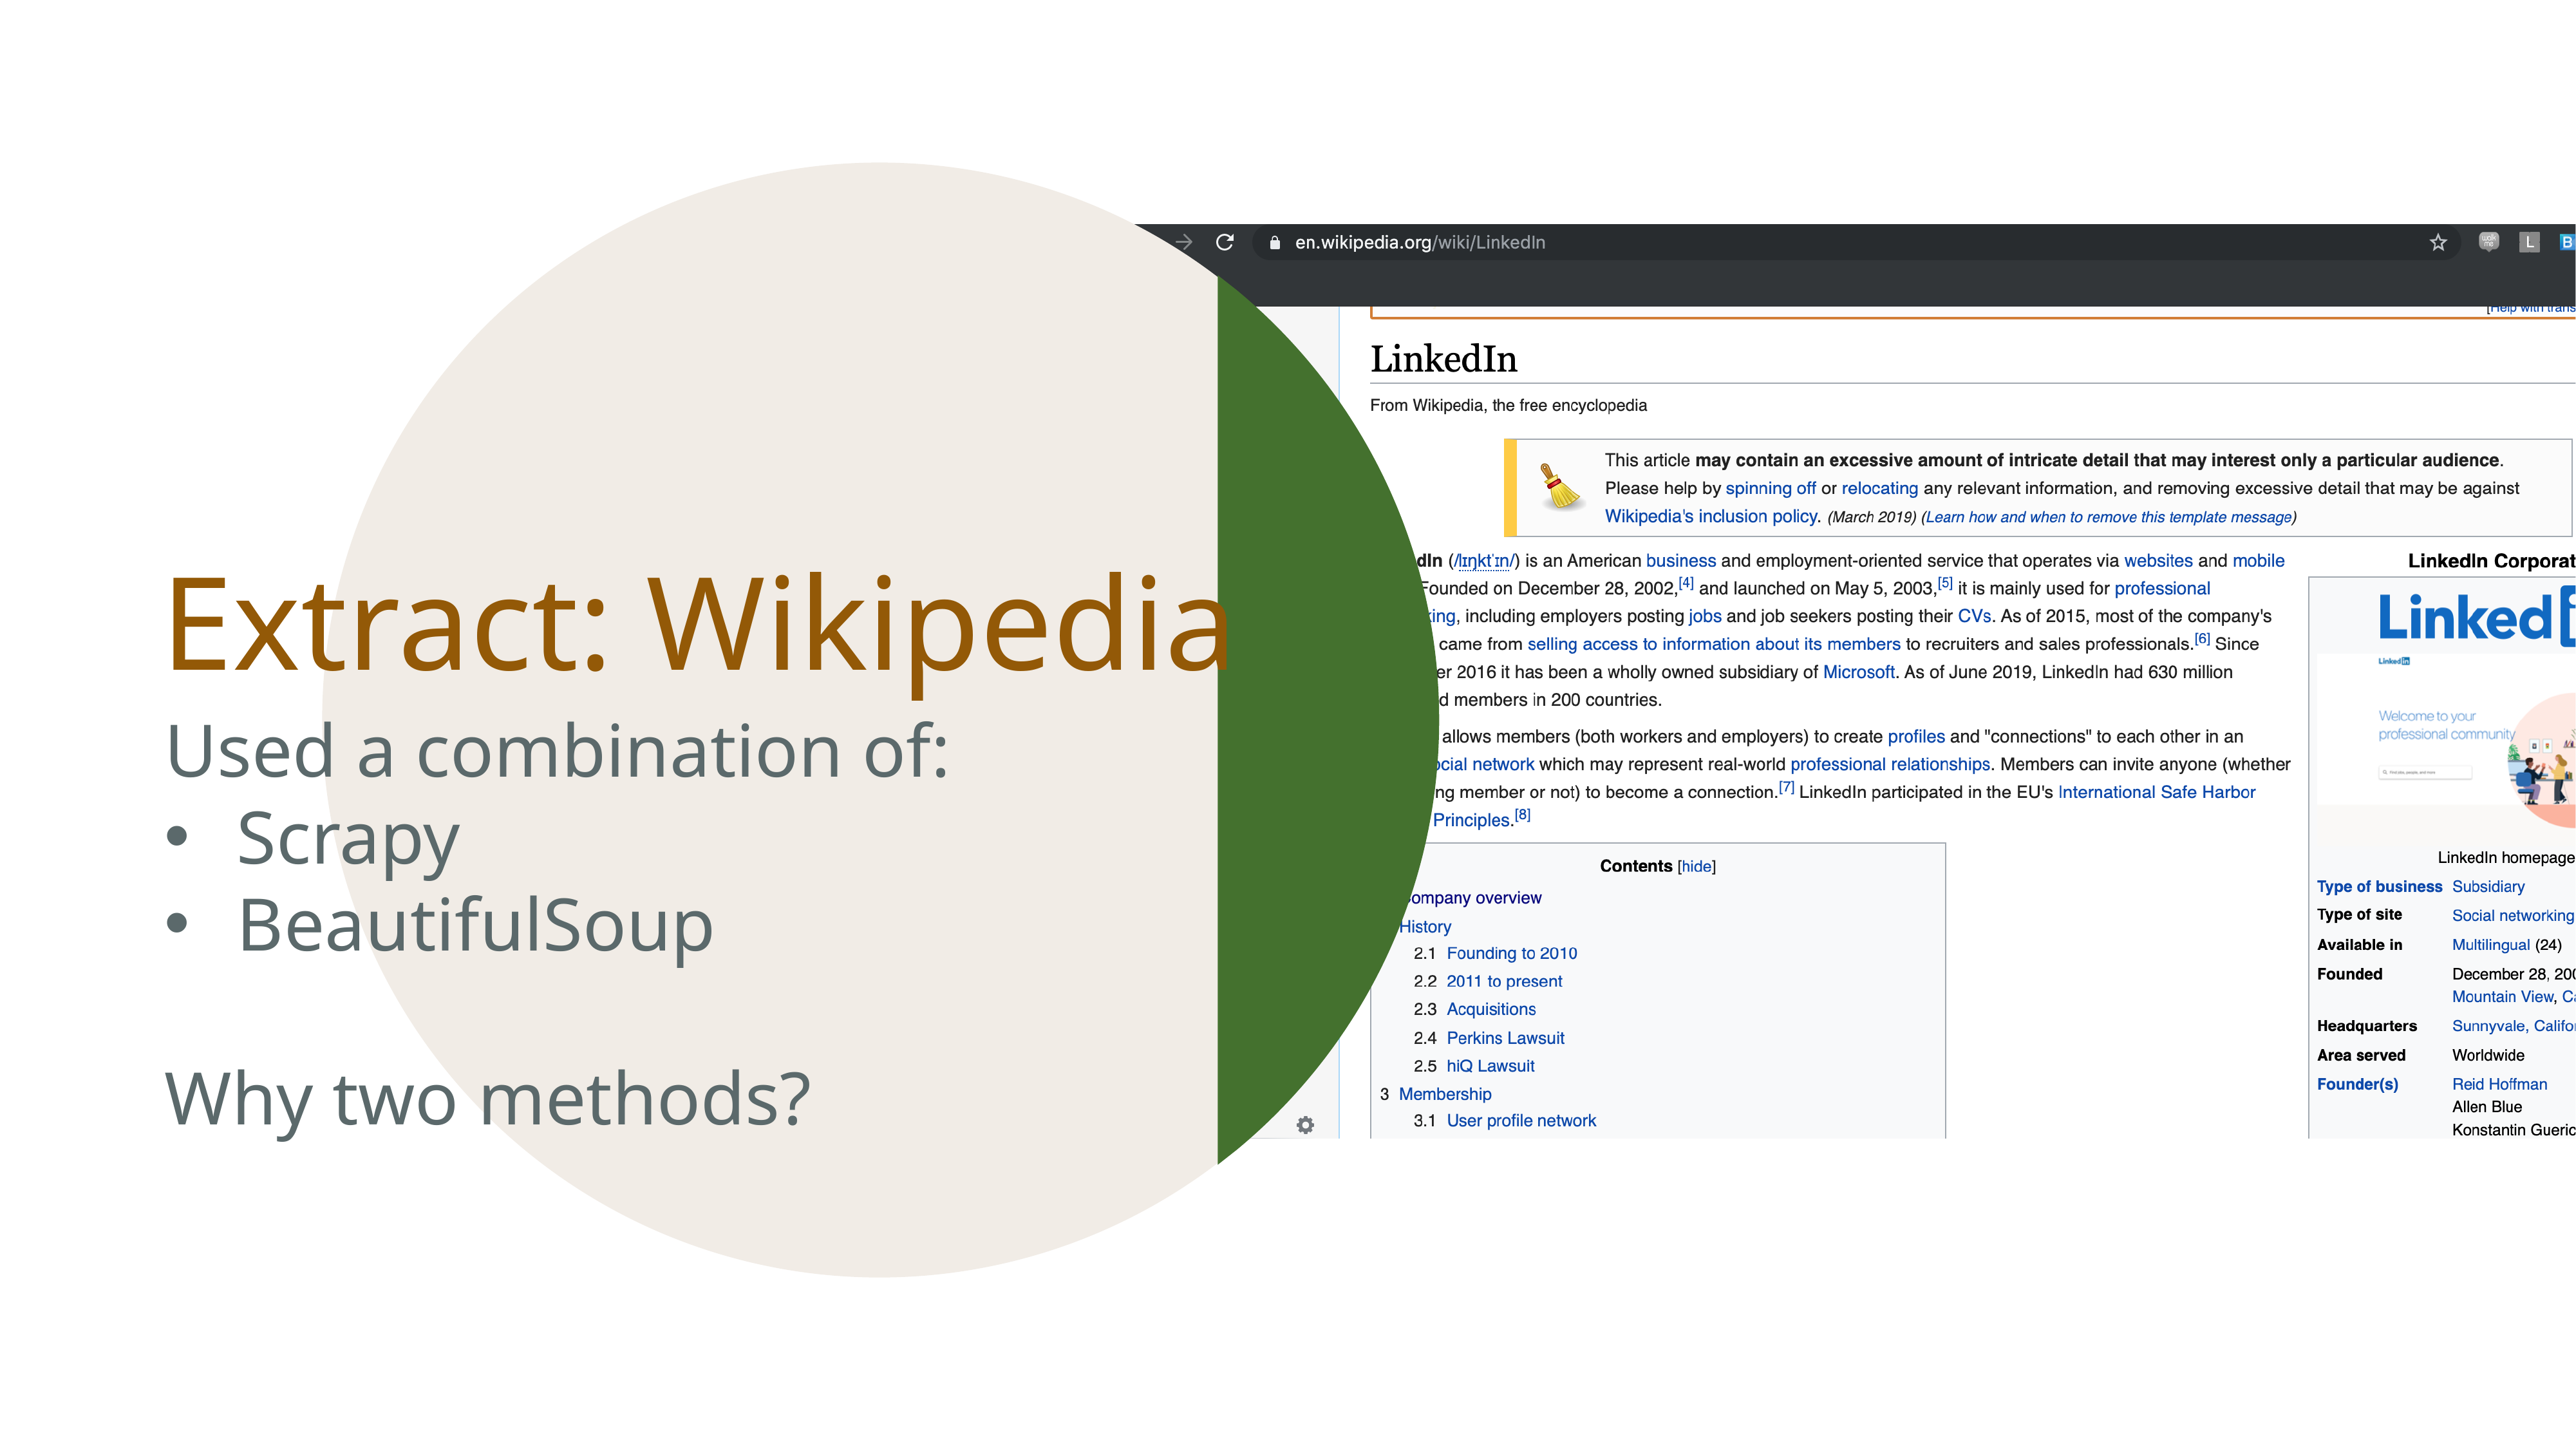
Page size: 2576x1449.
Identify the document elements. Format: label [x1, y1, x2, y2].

text_box [156, 564, 1268, 1149]
text_box [322, 162, 1440, 1278]
picture [1440, 224, 2576, 1139]
